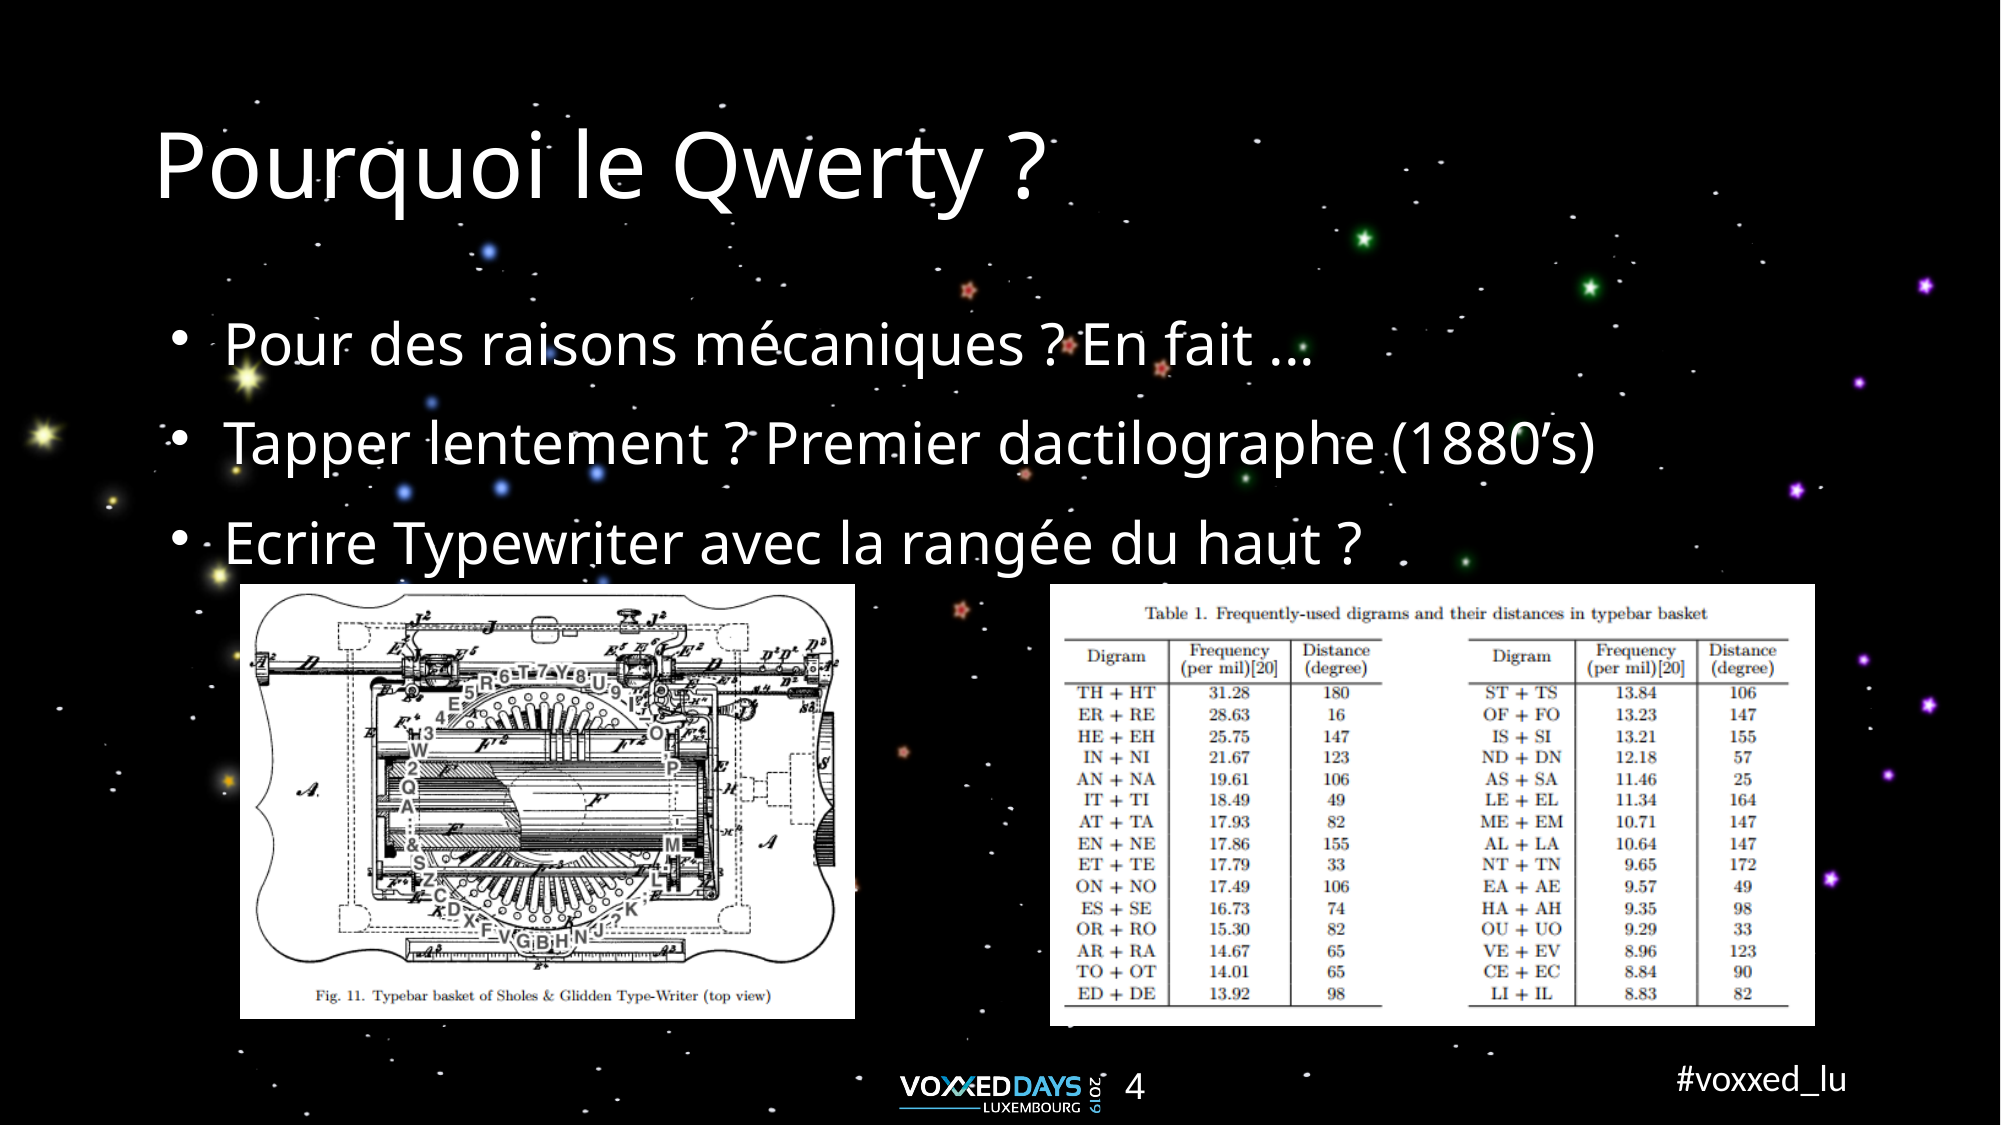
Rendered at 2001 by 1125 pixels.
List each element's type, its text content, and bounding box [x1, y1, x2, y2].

text_box Pourquoi le Qwerty ? [137, 59, 1863, 278]
picture [0, 0, 2001, 1125]
text_box Pour des raisons mécaniques ? En fait ... Tapper lentement ? Premier dactilographe (1880’s) Ecrire Typewriter avec la rangée du haut ? [137, 299, 1863, 1014]
text_box <number> [1109, 1054, 1739, 1115]
